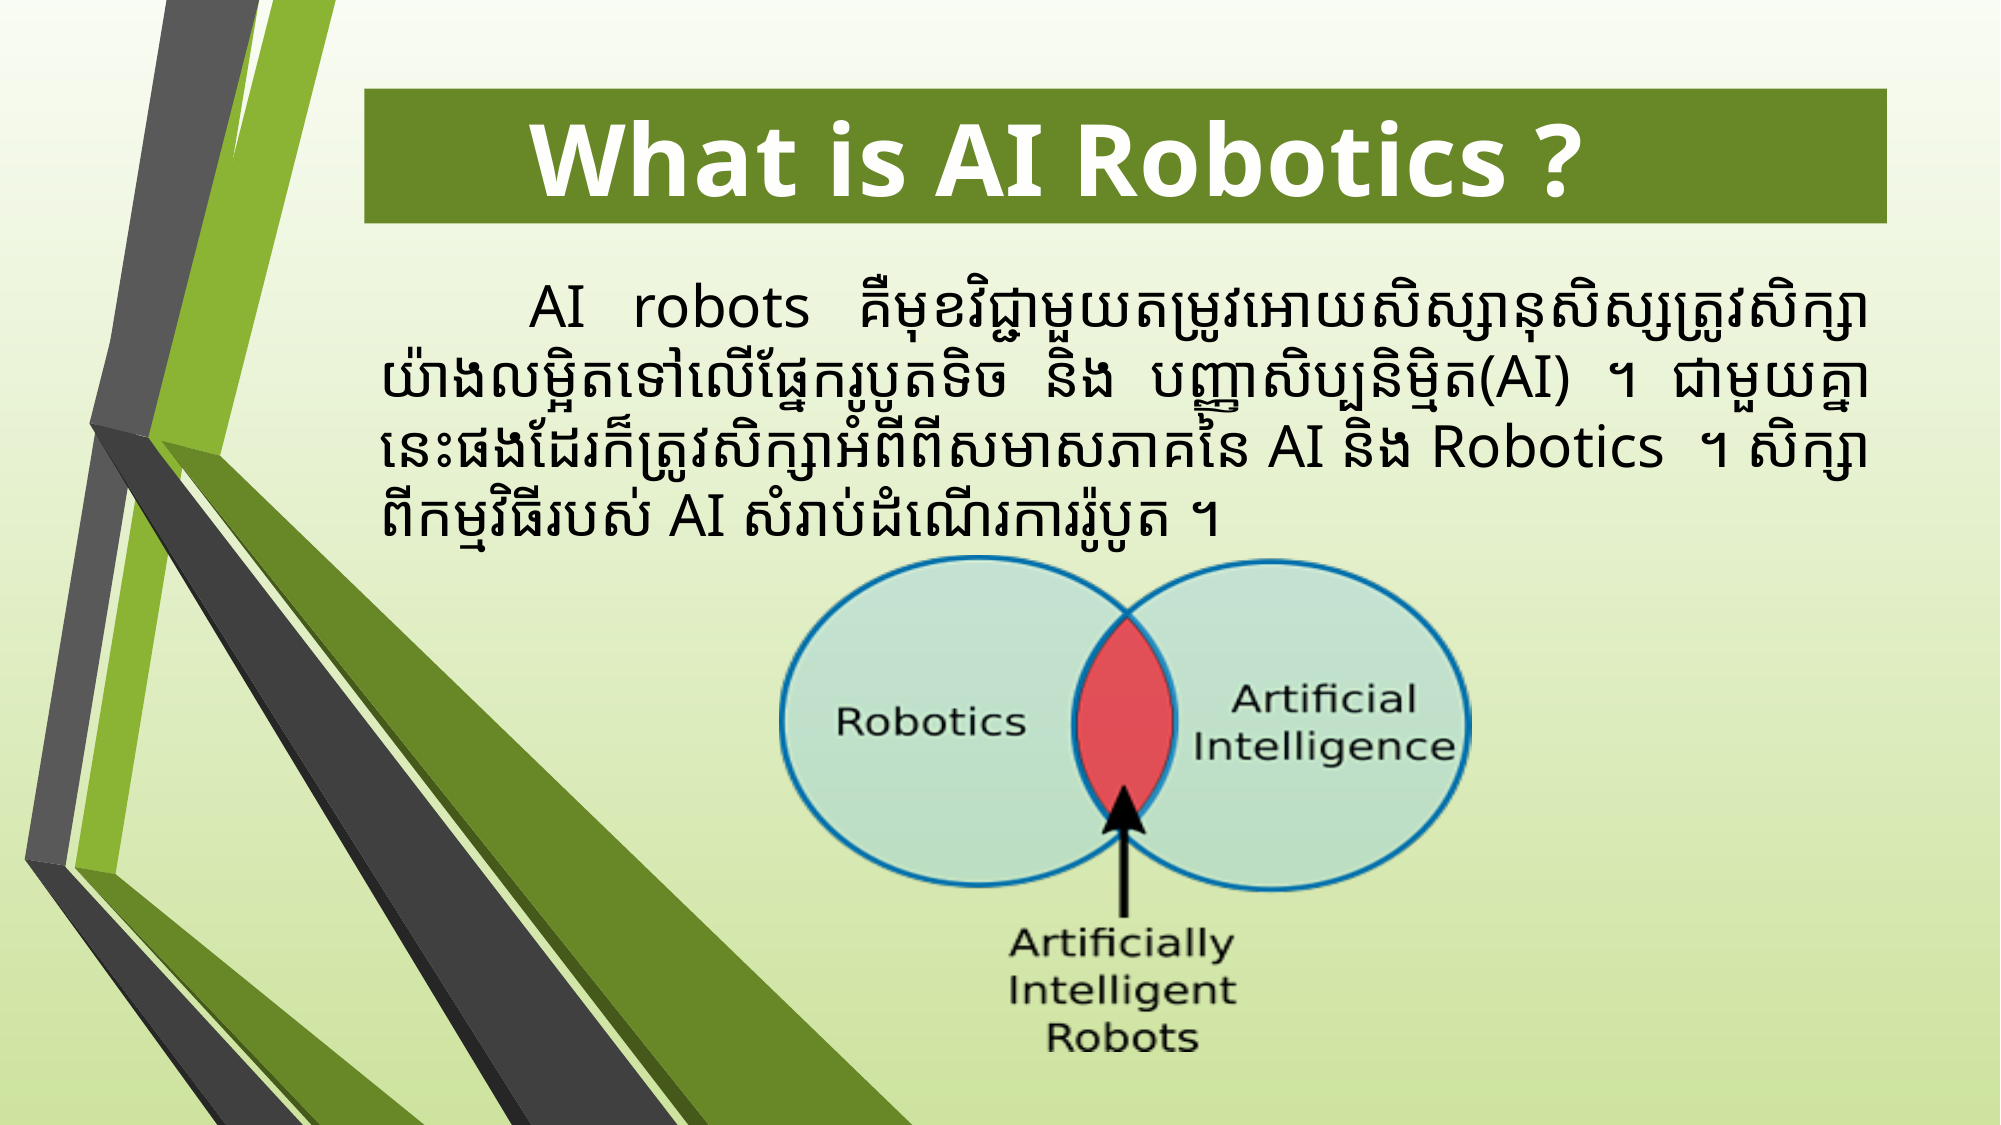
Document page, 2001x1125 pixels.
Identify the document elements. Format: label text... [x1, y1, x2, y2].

subtitle AI robots គឺមុខវិជ្ជាមួយតម្រូវអោយសិស្សានុសិស្សត្រូវសិក្សាយ៉ាងលម្អិត​ទៅលើផ្នែករូបូតទិច និង បញ្ញាសិប្បនិម្មិត(AI) ។ ជាមួយគ្នានេះផងដែរក៏ត្រូវសិក្សាអំពីពីសមាសភាគនៃ AI និង Robotics ។ សិក្សាពីកម្មវិធីរបស់ AI សំរាប់ដំណើរការរ៉ូបូត ។ [364, 261, 1887, 630]
text_box What is AI Robotics ? [364, 88, 1887, 224]
picture [779, 555, 1472, 1052]
